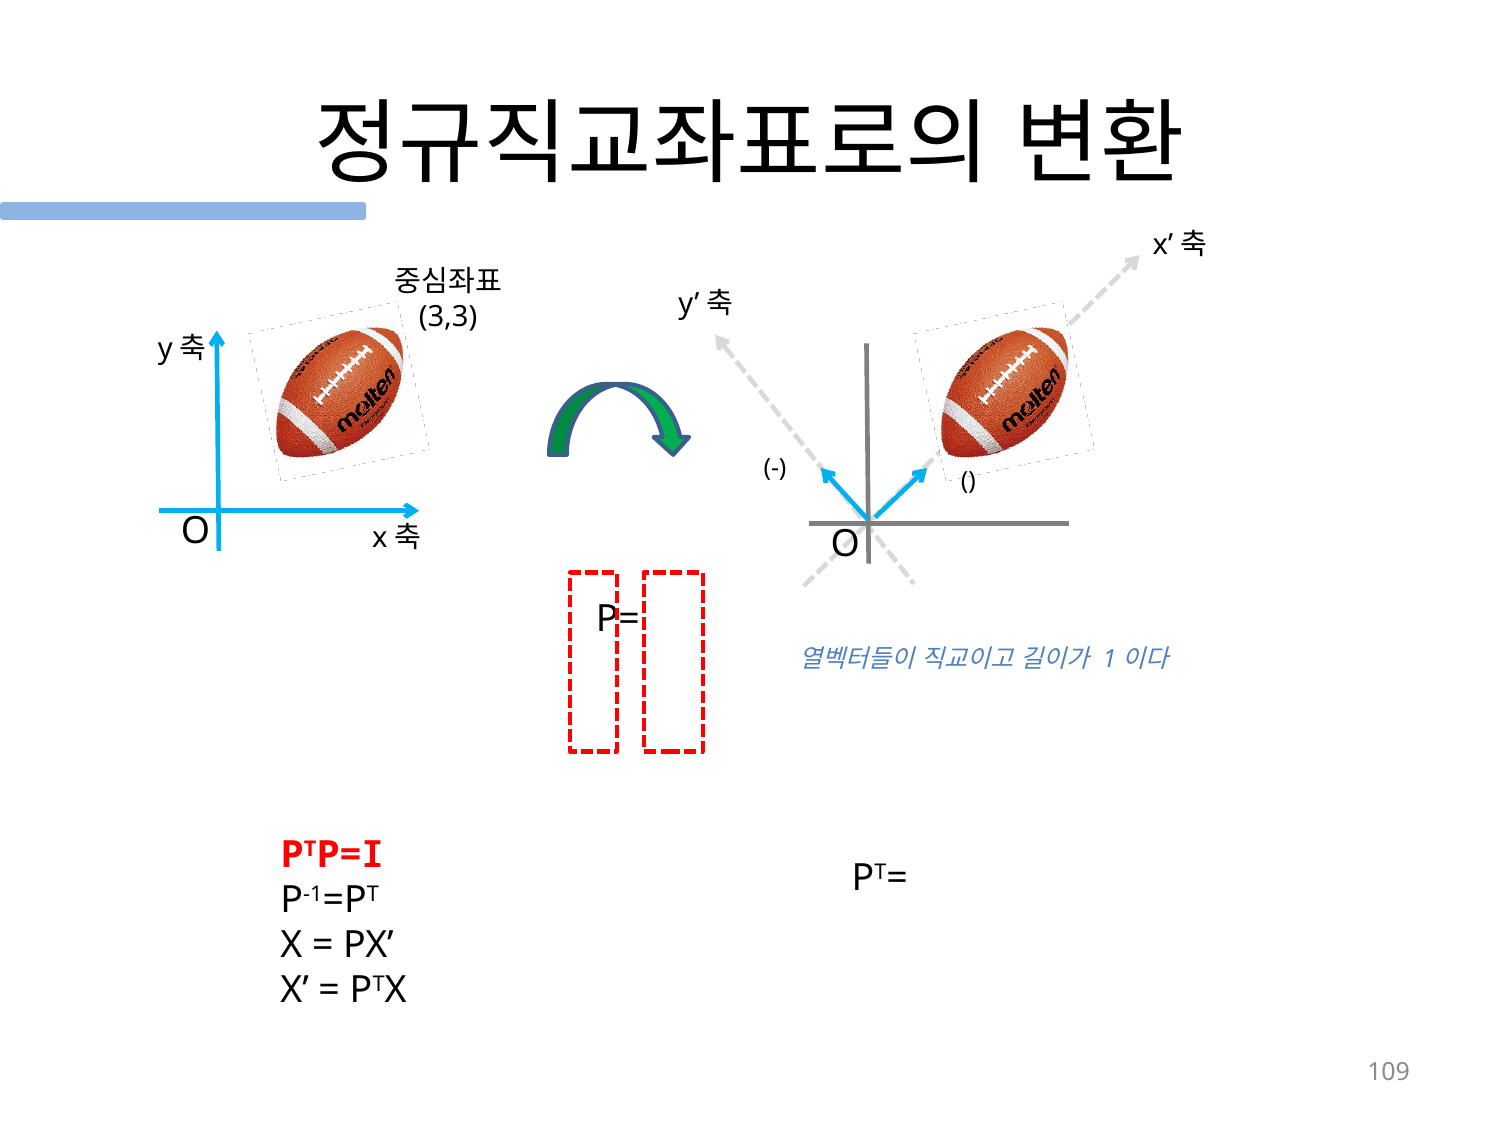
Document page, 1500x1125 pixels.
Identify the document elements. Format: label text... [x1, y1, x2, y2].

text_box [820, 467, 869, 521]
text_box x축 [357, 511, 437, 561]
title 정규직교좌표로의 변환 [75, 45, 1425, 233]
text_box PTP=I P-1=PT X = PX’ X’ = PTX [265, 822, 422, 1017]
picture [927, 315, 1080, 467]
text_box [216, 519, 220, 552]
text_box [714, 334, 798, 585]
text_box y축 [143, 321, 222, 372]
text_box y’축 [663, 277, 749, 328]
text_box O [166, 519, 226, 559]
text_box x’축 [1137, 217, 1222, 268]
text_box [874, 467, 928, 518]
text_box 열벡터들이 직교이고 길이가 1이다 [784, 635, 1184, 680]
text_box [642, 570, 705, 754]
text_box O [166, 498, 211, 510]
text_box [803, 254, 1140, 587]
picture [249, 306, 429, 481]
slide_number 109 [1074, 1042, 1425, 1103]
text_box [216, 330, 220, 510]
text_box [0, 200, 369, 222]
text_box 중심좌표 (3,3) [379, 255, 517, 340]
text_box [568, 570, 619, 754]
text_box [546, 381, 691, 457]
